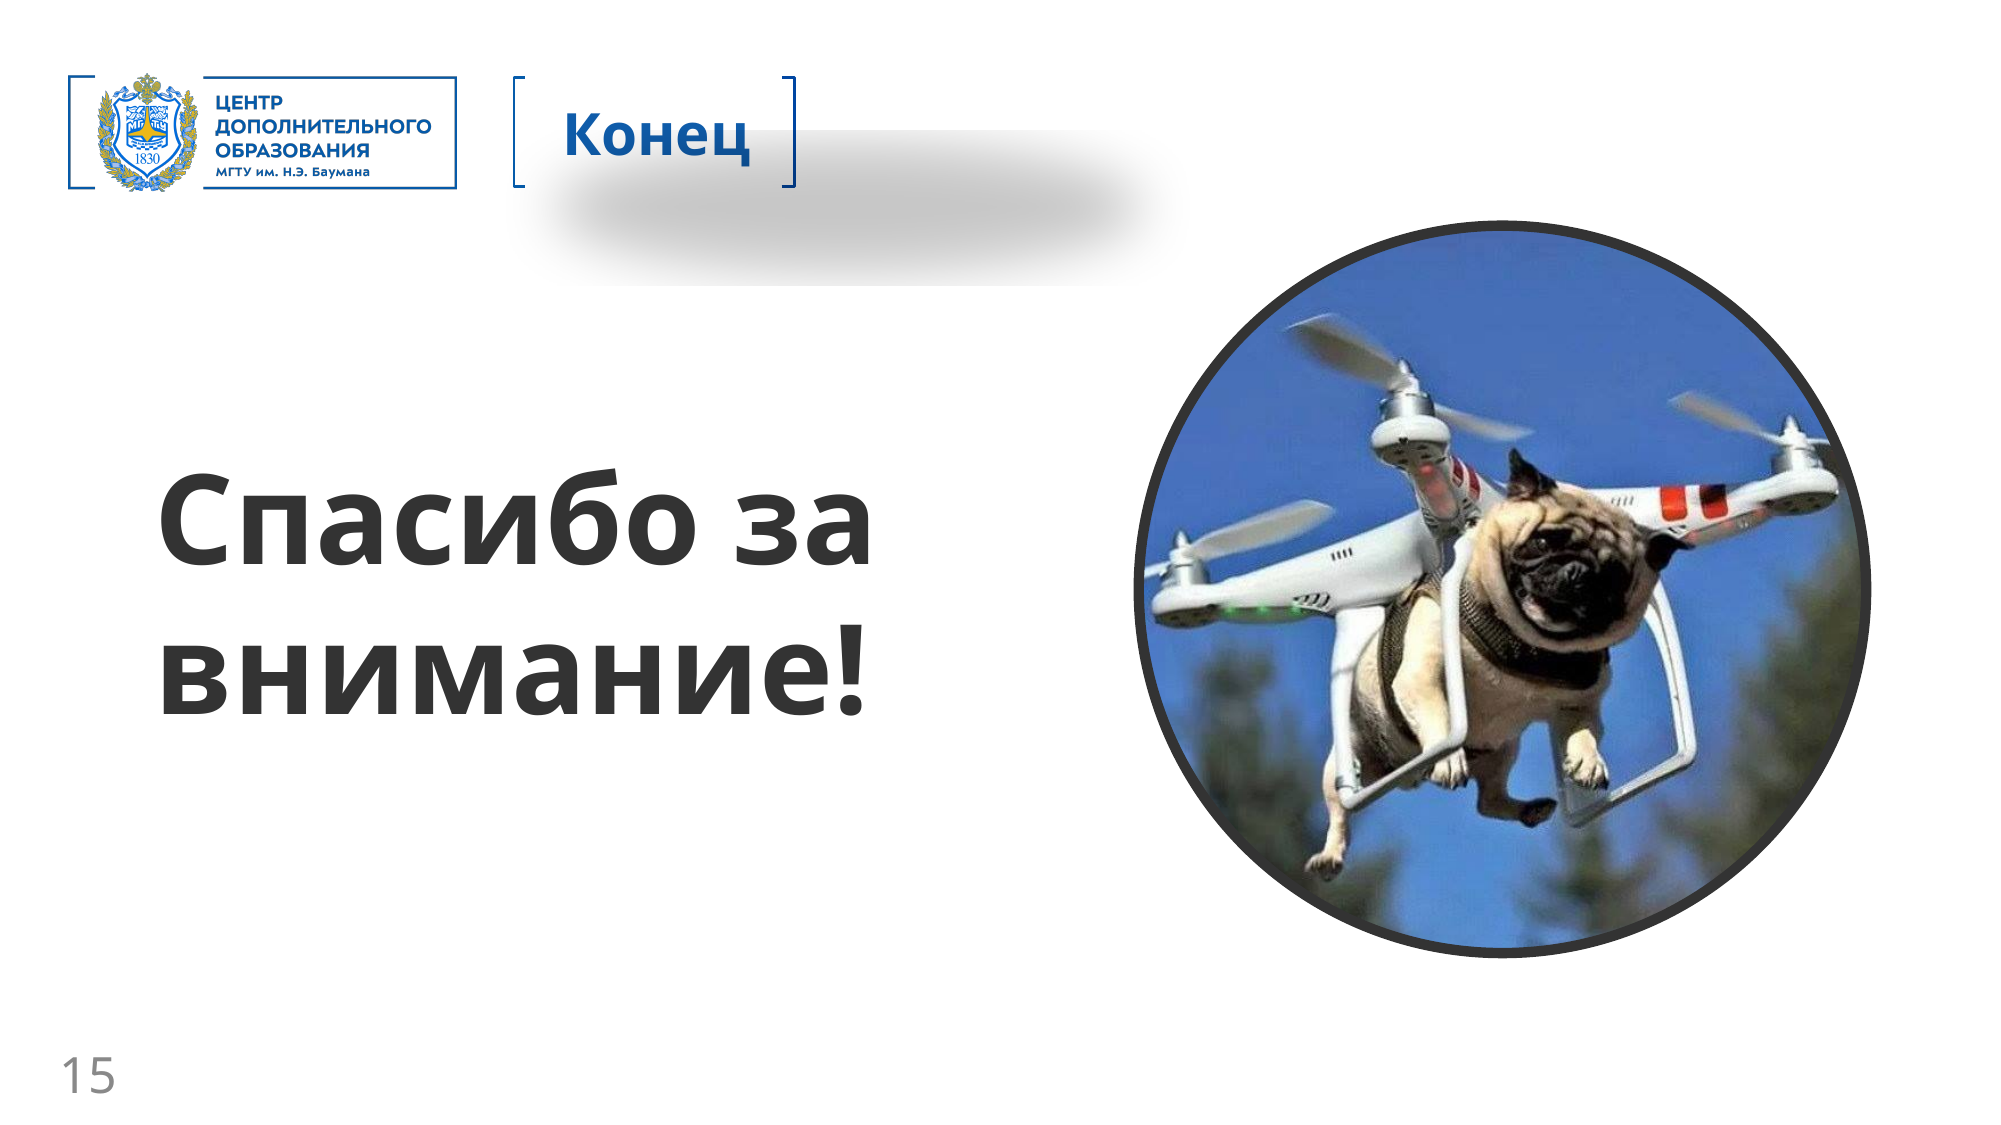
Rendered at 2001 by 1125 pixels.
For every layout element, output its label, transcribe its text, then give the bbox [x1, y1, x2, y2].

text_box Спасибо за внимание! [154, 399, 1133, 780]
picture [1138, 225, 1867, 954]
slide_number 15 [44, 1055, 139, 1101]
picture [68, 73, 457, 192]
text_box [513, 77, 1867, 187]
